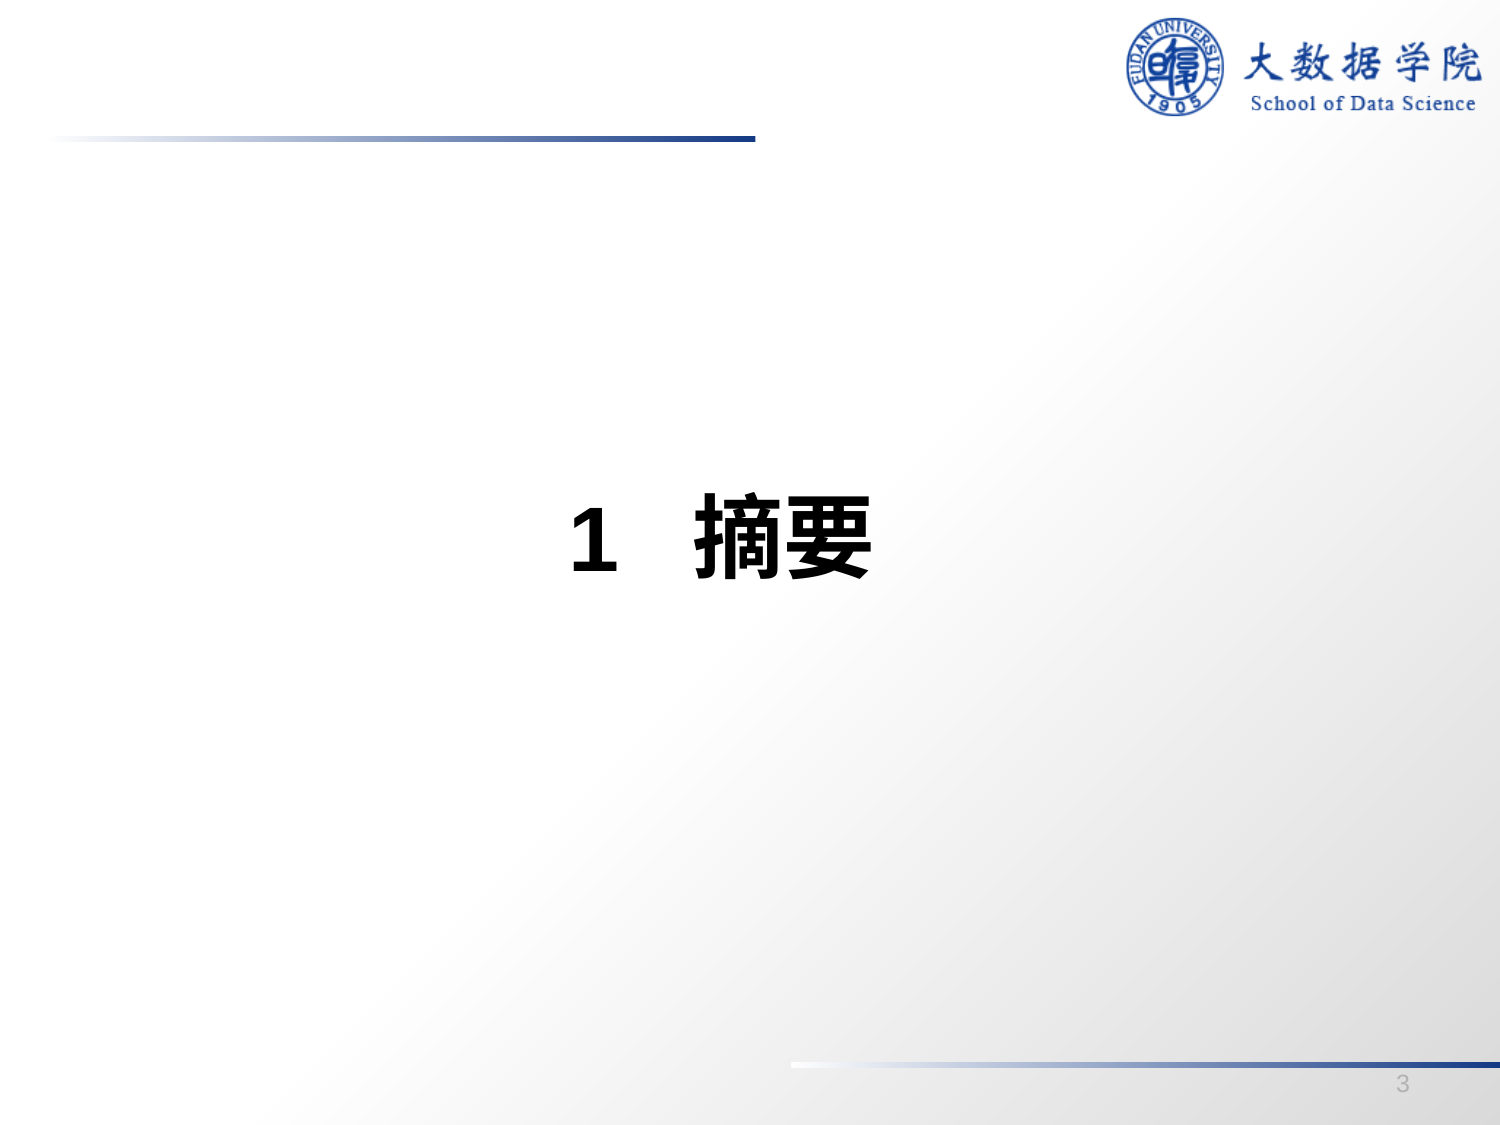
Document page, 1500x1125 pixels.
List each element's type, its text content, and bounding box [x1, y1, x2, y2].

text_box 1 摘要 [553, 472, 891, 598]
picture [1125, 15, 1490, 121]
slide_number 3 [1074, 1062, 1425, 1103]
